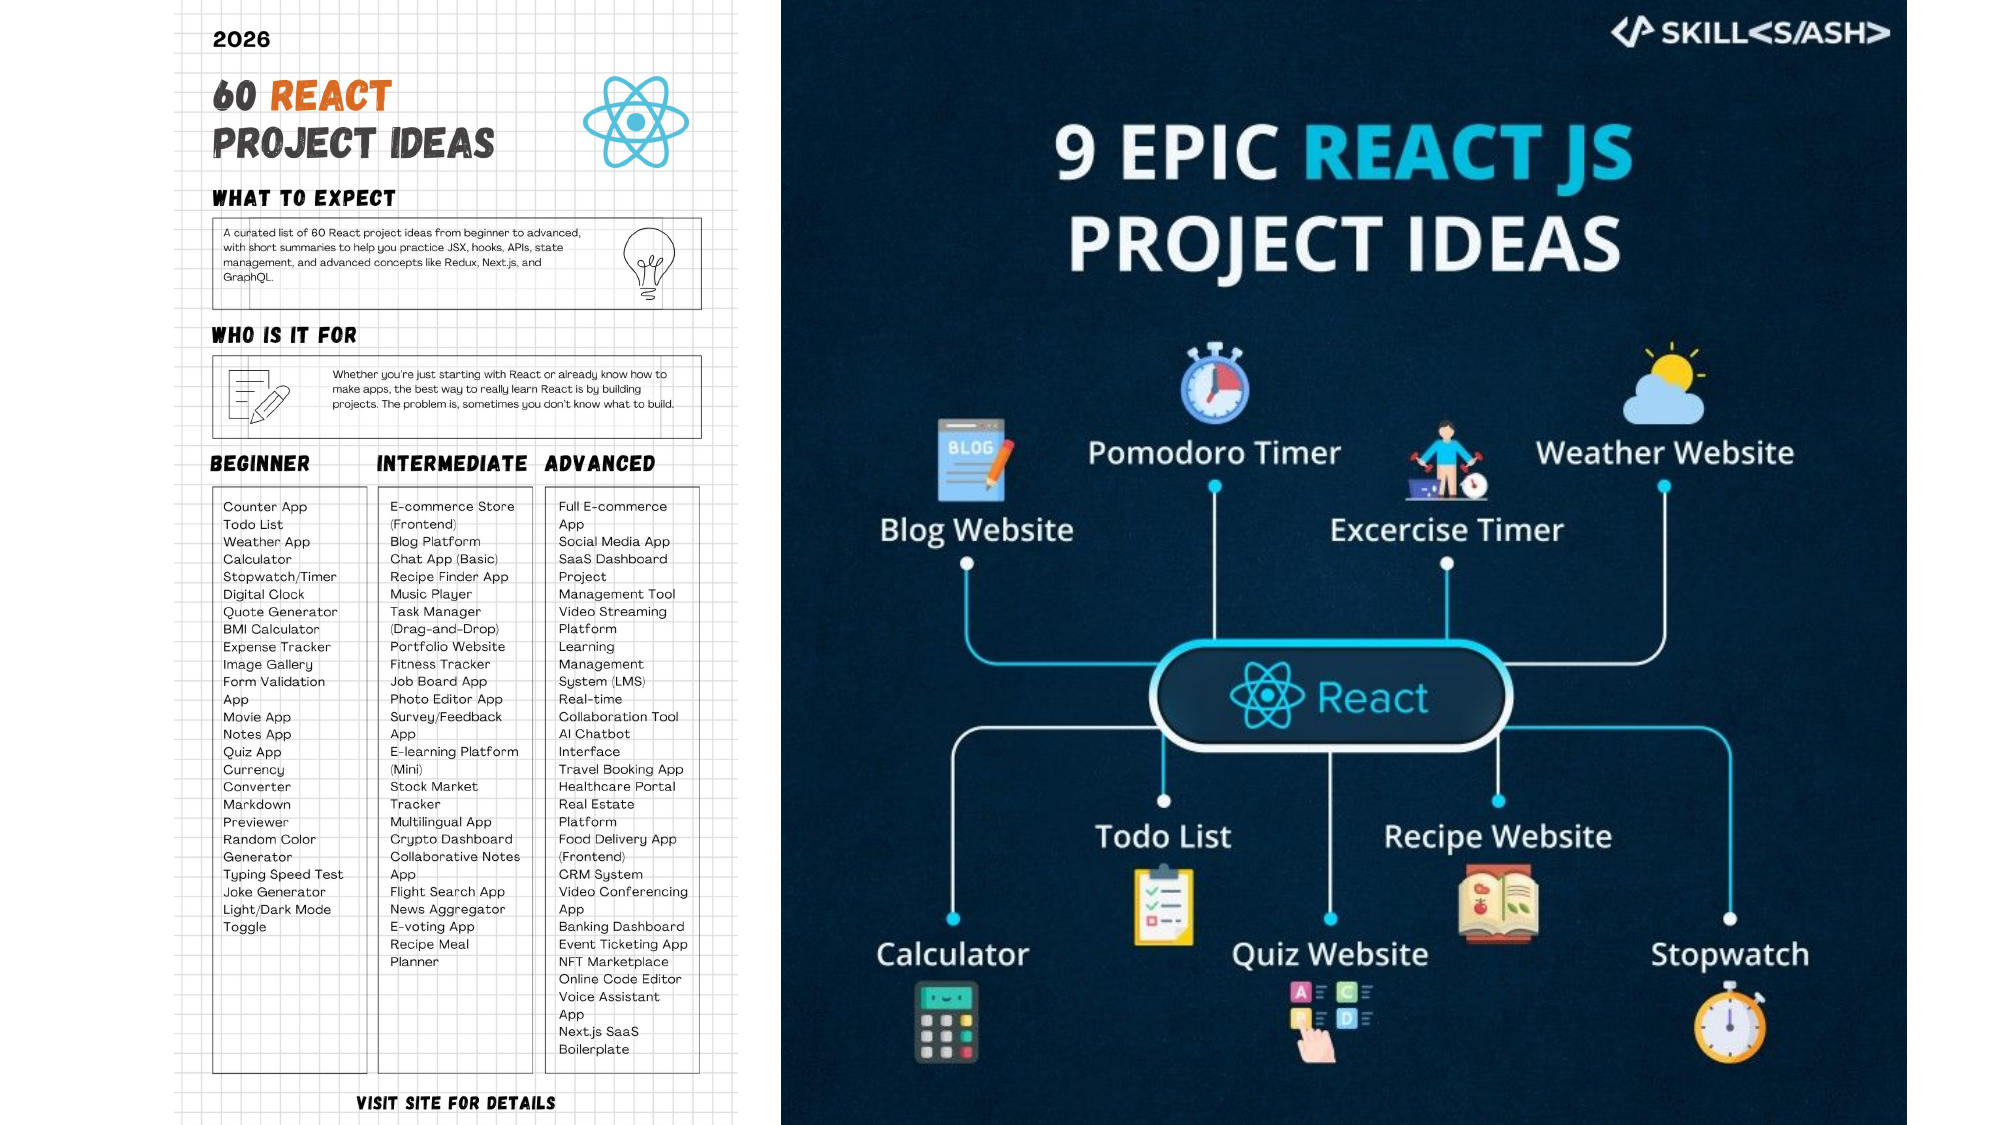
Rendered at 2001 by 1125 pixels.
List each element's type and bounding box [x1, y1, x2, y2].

picture [780, 0, 1907, 1125]
picture [174, 0, 738, 1125]
